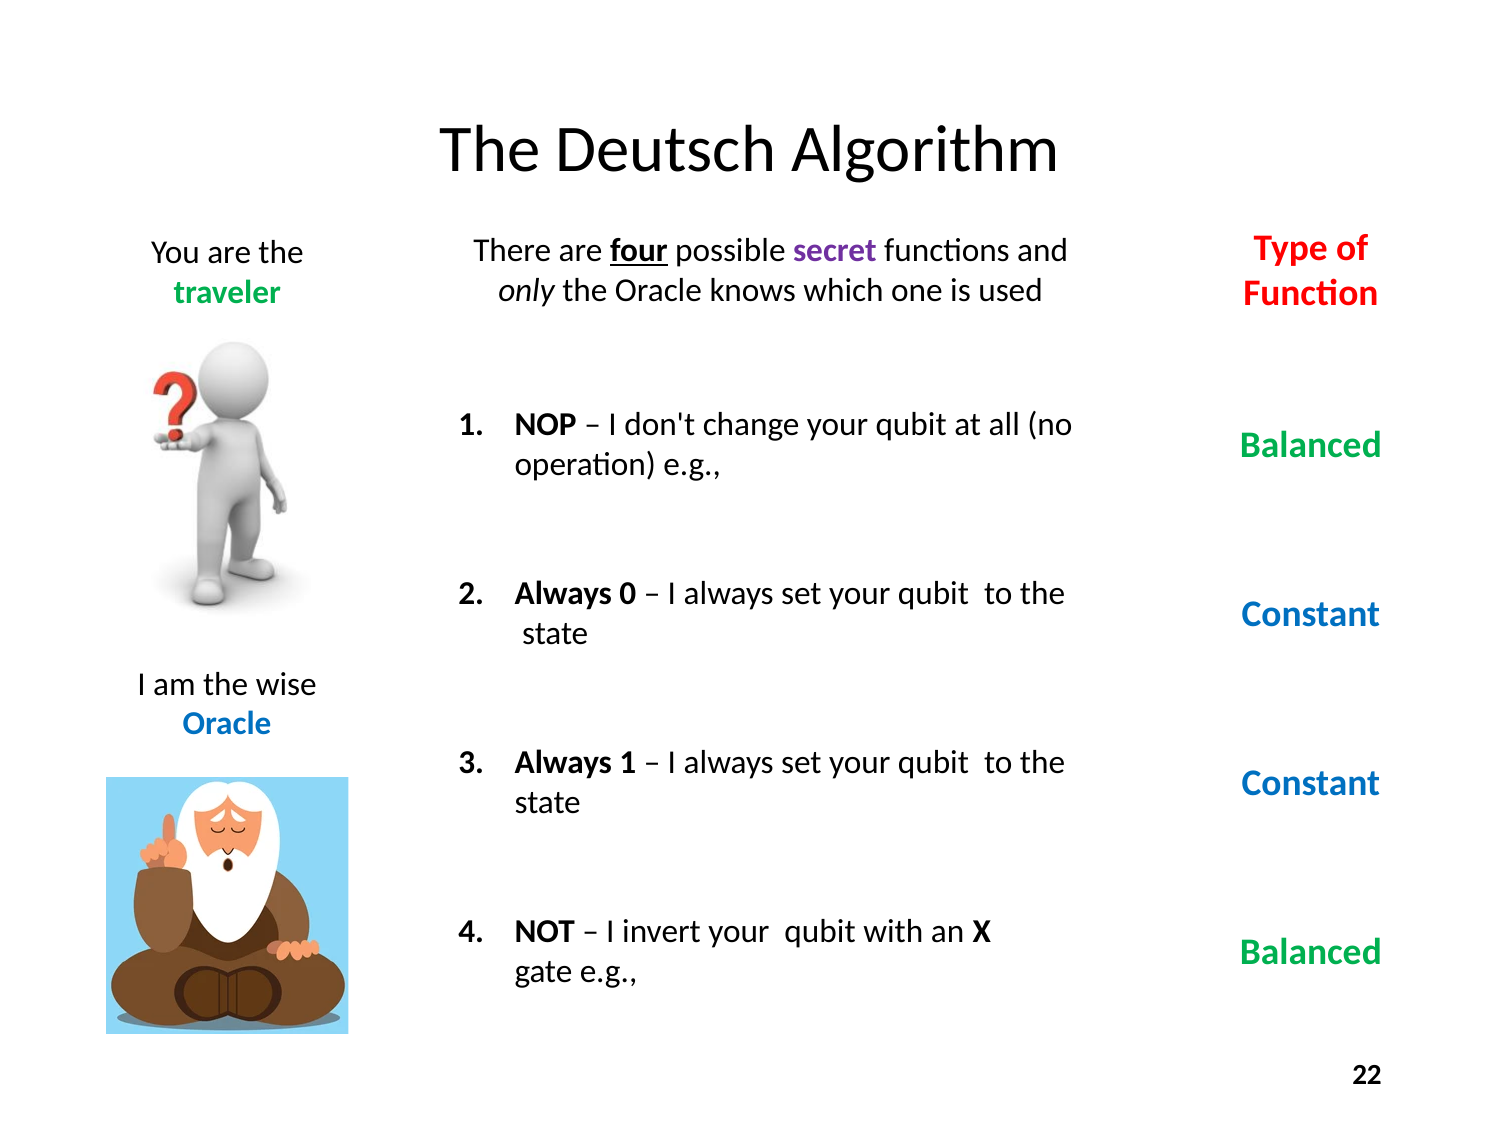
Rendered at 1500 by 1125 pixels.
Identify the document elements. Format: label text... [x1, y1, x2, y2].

title The Deutsch Algorithm [103, 59, 1397, 241]
slide_number 22 [1059, 1042, 1397, 1103]
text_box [429, 215, 1406, 322]
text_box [106, 654, 349, 1034]
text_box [443, 732, 1412, 829]
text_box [443, 901, 1412, 998]
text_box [132, 222, 323, 617]
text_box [443, 394, 1412, 491]
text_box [443, 563, 1412, 660]
